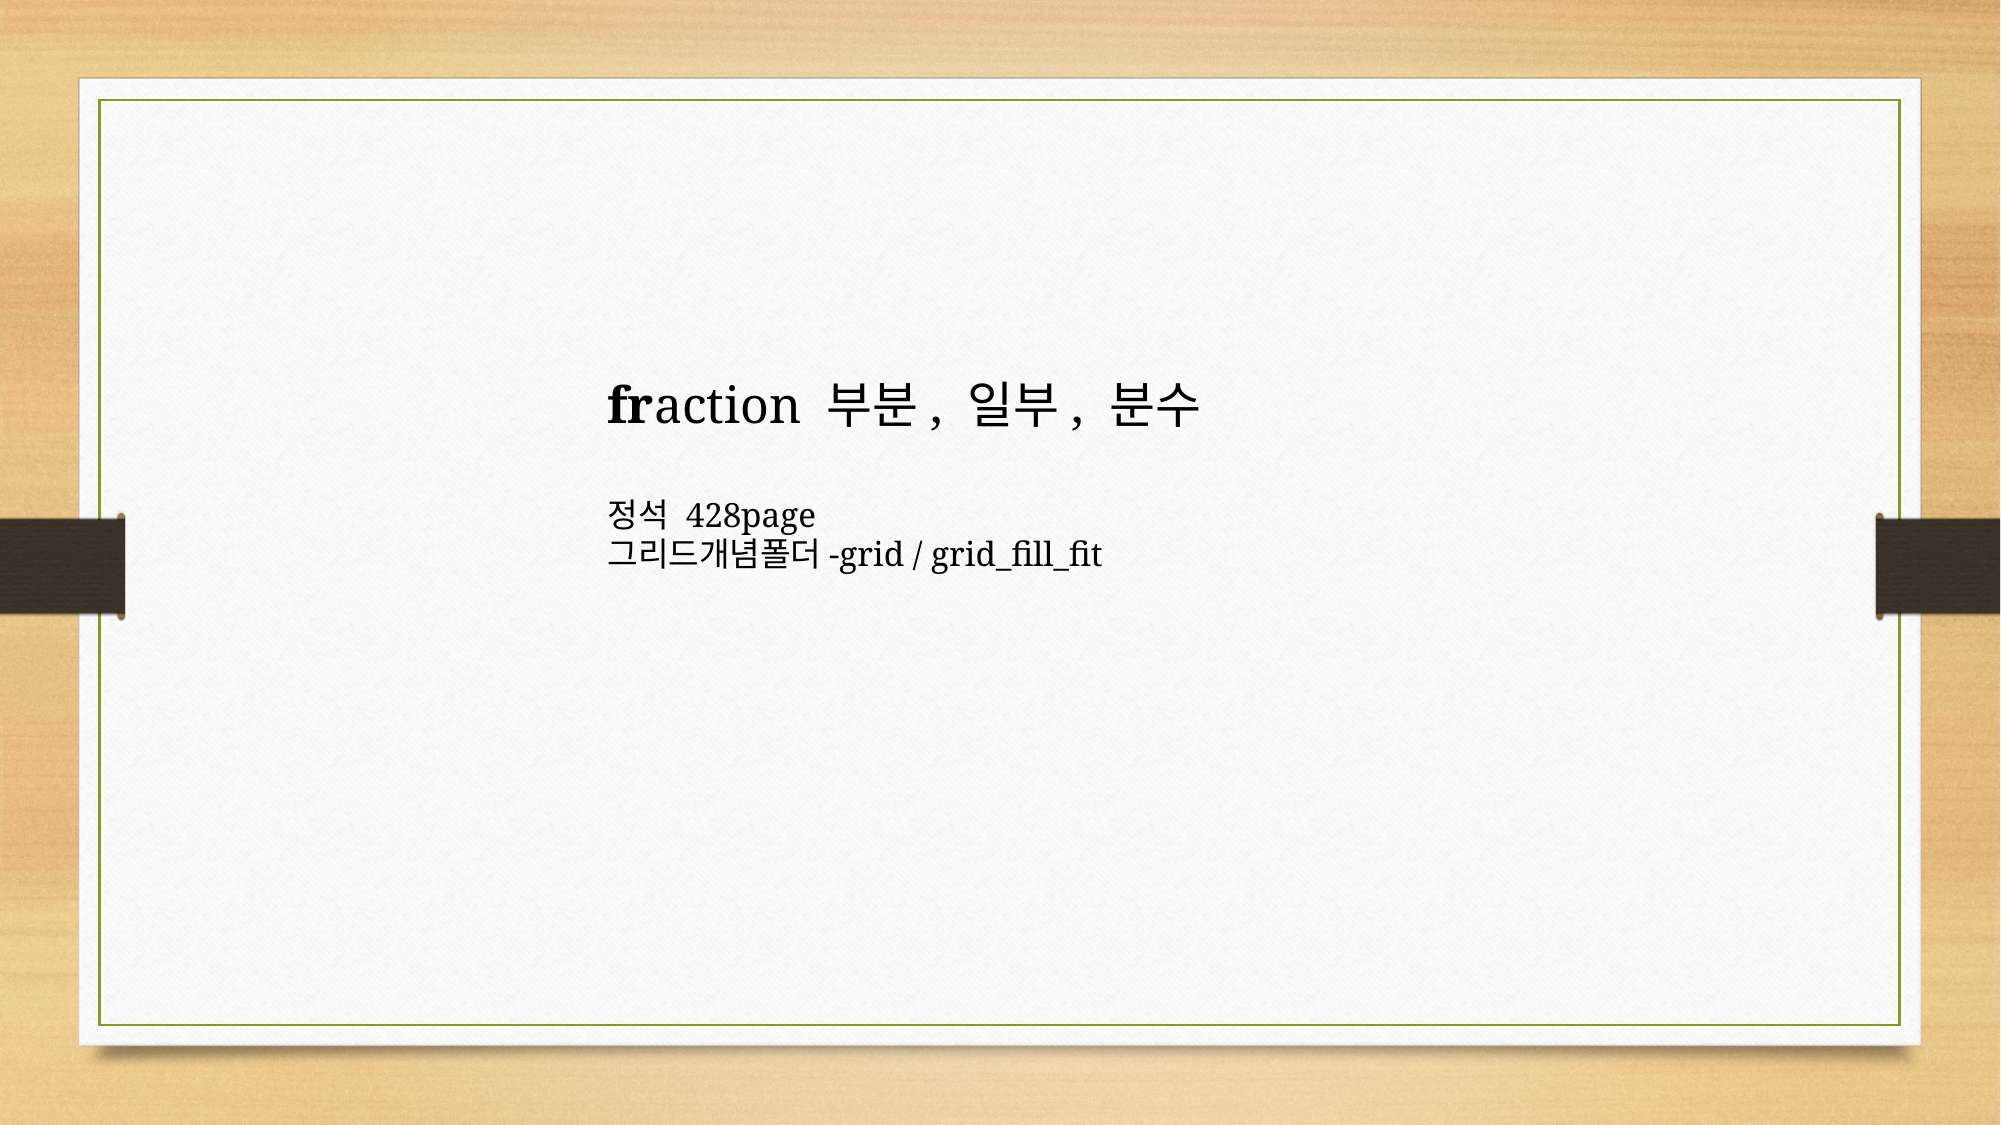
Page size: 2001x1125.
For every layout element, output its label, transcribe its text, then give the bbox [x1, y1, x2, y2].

picture [0, 0, 2001, 1125]
text_box fraction 부분, 일부, 분수 정석 428page 그리드개념폴더-grid / grid_fill_fit [592, 366, 1217, 581]
